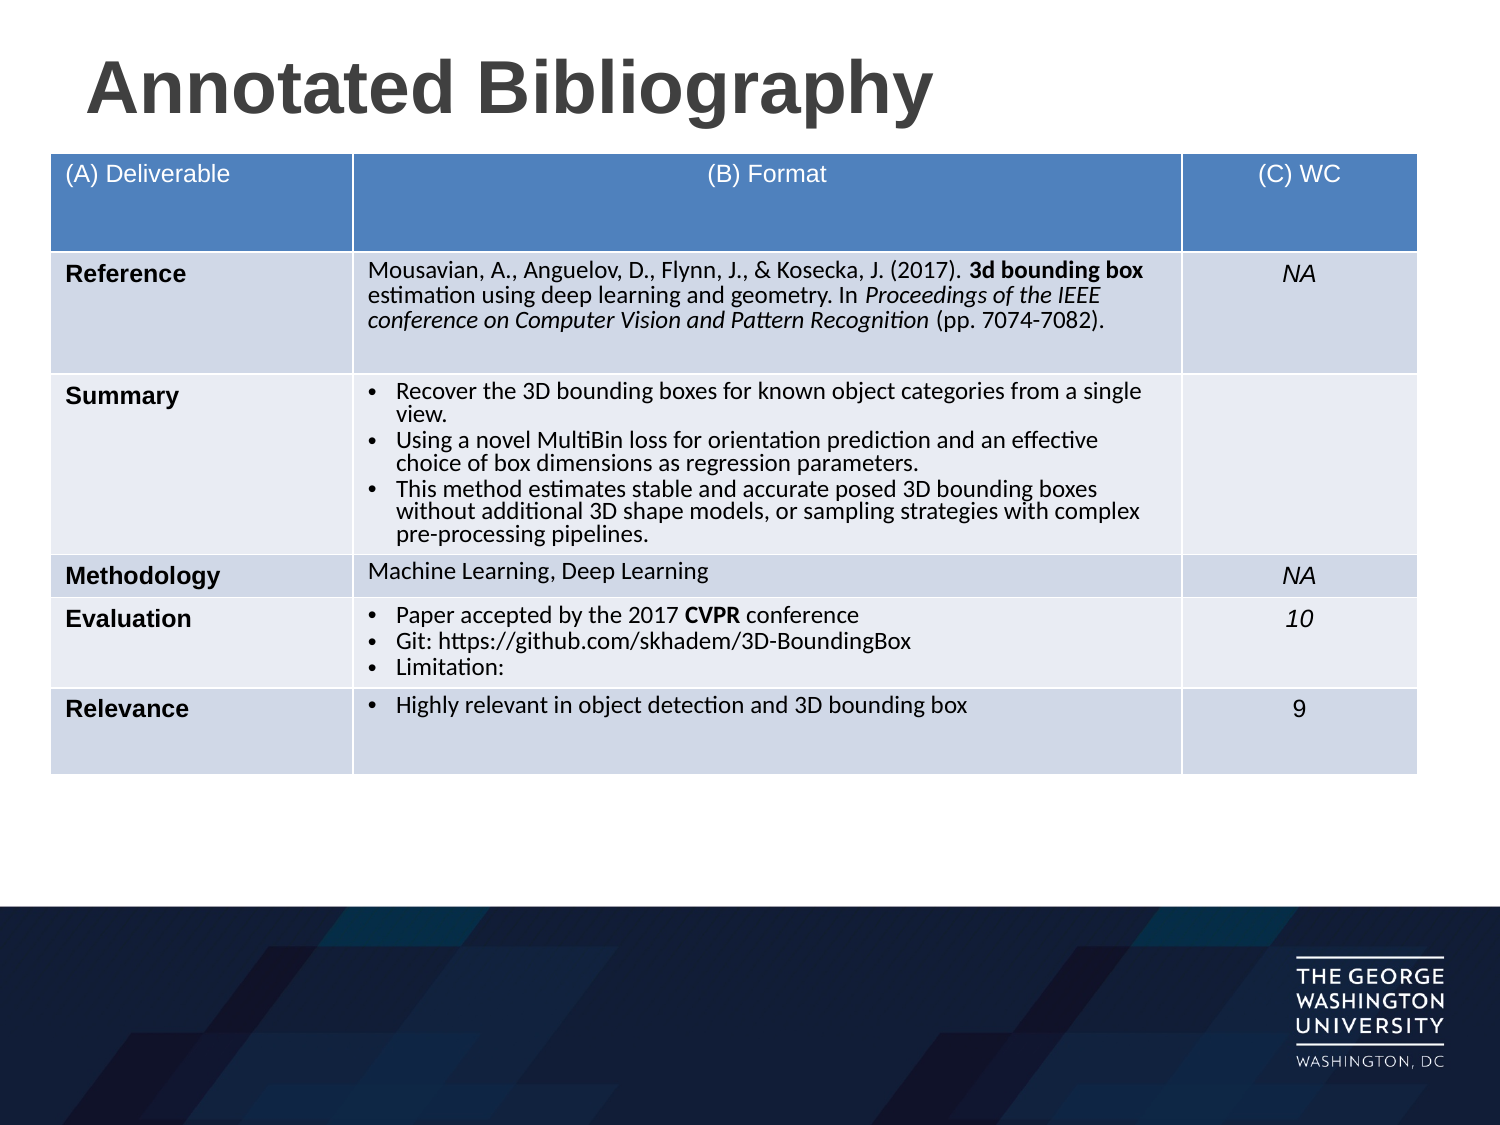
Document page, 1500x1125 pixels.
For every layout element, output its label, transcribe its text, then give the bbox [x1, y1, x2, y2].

table_cell [1183, 375, 1417, 554]
table_cell Machine Learning, Deep Learning [354, 555, 1181, 597]
table_cell 9 [1183, 689, 1417, 774]
text_box Annotated Bibliography [70, 31, 1344, 153]
table_header (A) Deliverable [51, 154, 352, 251]
table_cell Reference [51, 253, 352, 373]
table_cell Evaluation [51, 598, 352, 687]
table_header (B) Format [354, 154, 1181, 251]
table_cell Paper accepted by the 2017 CVPR conference Git: https://github.com/skhadem/3D-BoundingBox Limitation: [354, 598, 1181, 687]
table_cell Mousavian, A., Anguelov, D., Flynn, J., & Kosecka, J. (2017). 3d bounding box estimation using deep learning and geometry. In Proceedings of the IEEE conference on Computer Vision and Pattern Recognition (pp. 7074-7082). [354, 253, 1181, 373]
table_cell 10 [1183, 598, 1417, 687]
table_cell NA [1183, 253, 1417, 373]
table_cell Recover the 3D bounding boxes for known object categories from a single view. Using a novel MultiBin loss for orientation prediction and an effective choice of box dimensions as regression parameters. This method estimates stable and accurate posed 3D bounding boxes without additional 3D shape models, or sampling strategies with complex pre-processing pipelines. [354, 375, 1181, 554]
table_cell Methodology [51, 555, 352, 597]
picture [0, 0, 1500, 1125]
table_cell Relevance [51, 689, 352, 774]
table_cell Summary [51, 375, 352, 554]
table_cell Highly relevant in object detection and 3D bounding box [354, 689, 1181, 774]
table_cell NA [1183, 555, 1417, 597]
table_header (C) WC [1183, 154, 1417, 251]
